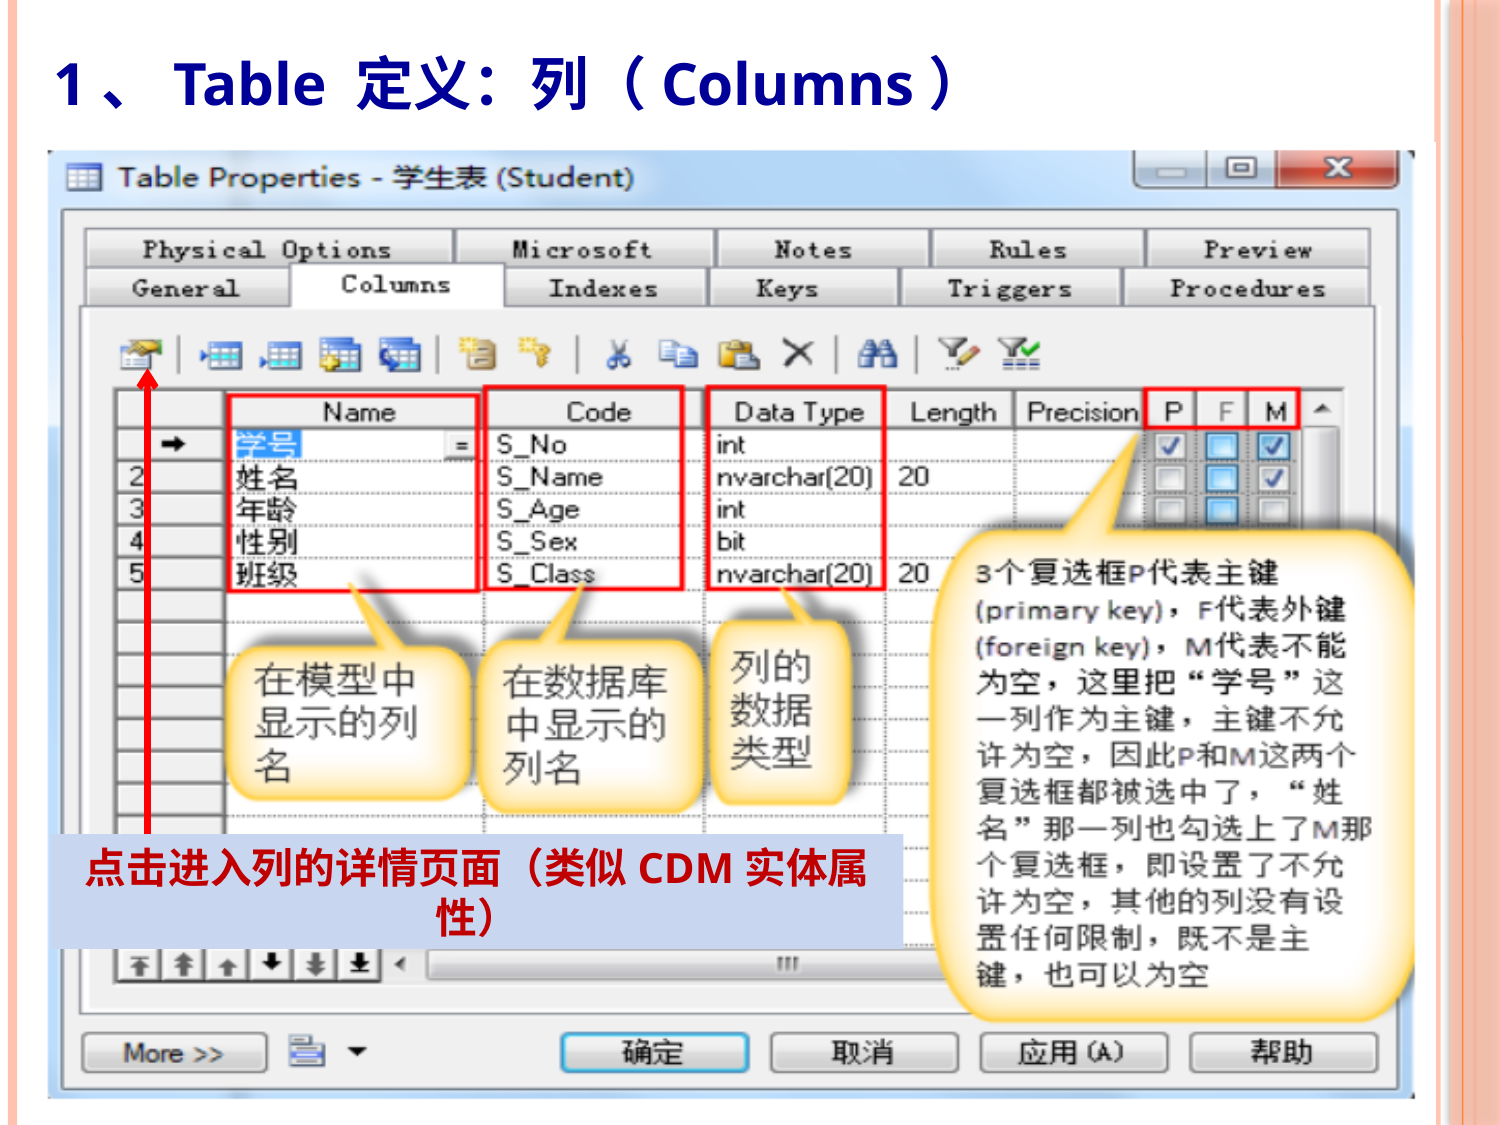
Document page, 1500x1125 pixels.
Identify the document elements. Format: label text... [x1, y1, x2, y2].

text_box 1、Table 定义：列（Columns） [39, 39, 1197, 125]
picture [35, 141, 1436, 1125]
